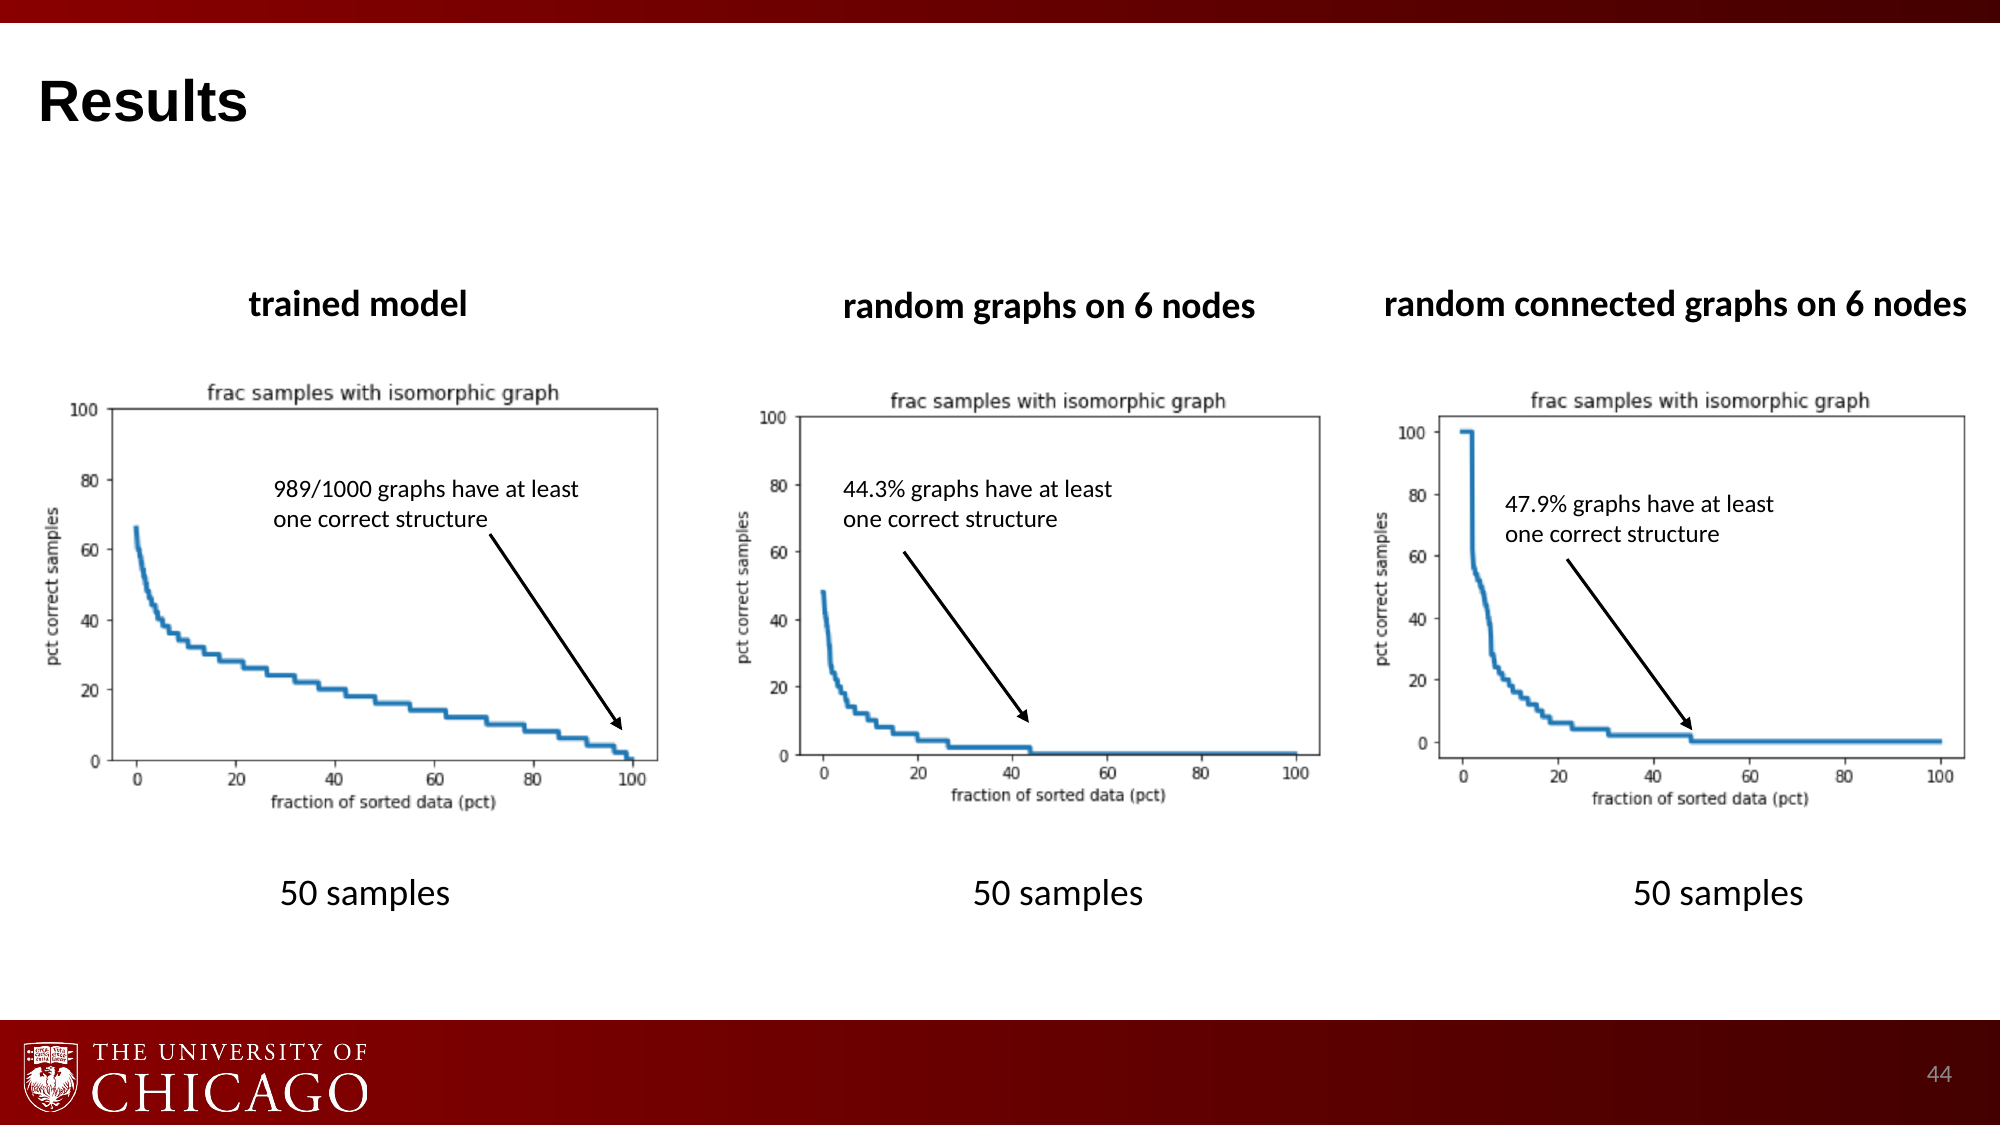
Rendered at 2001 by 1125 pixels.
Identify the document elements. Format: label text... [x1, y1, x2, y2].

picture [23, 1042, 367, 1112]
text_box 50 samples [957, 860, 1225, 921]
text_box [0, 0, 2000, 23]
text_box 50 samples [264, 860, 532, 921]
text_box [903, 551, 1029, 723]
text_box random connected graphs on 6 nodes [1369, 272, 1995, 332]
picture [1369, 383, 1972, 815]
picture [726, 379, 1332, 809]
slide_number 44 [1517, 1042, 1968, 1103]
text_box trained model [233, 272, 563, 332]
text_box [28, 373, 671, 815]
text_box 50 samples [1618, 860, 1885, 921]
text_box Results [23, 55, 1704, 141]
text_box random graphs on 6 nodes [828, 273, 1297, 334]
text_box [1567, 559, 1693, 731]
text_box [0, 1020, 2000, 1125]
